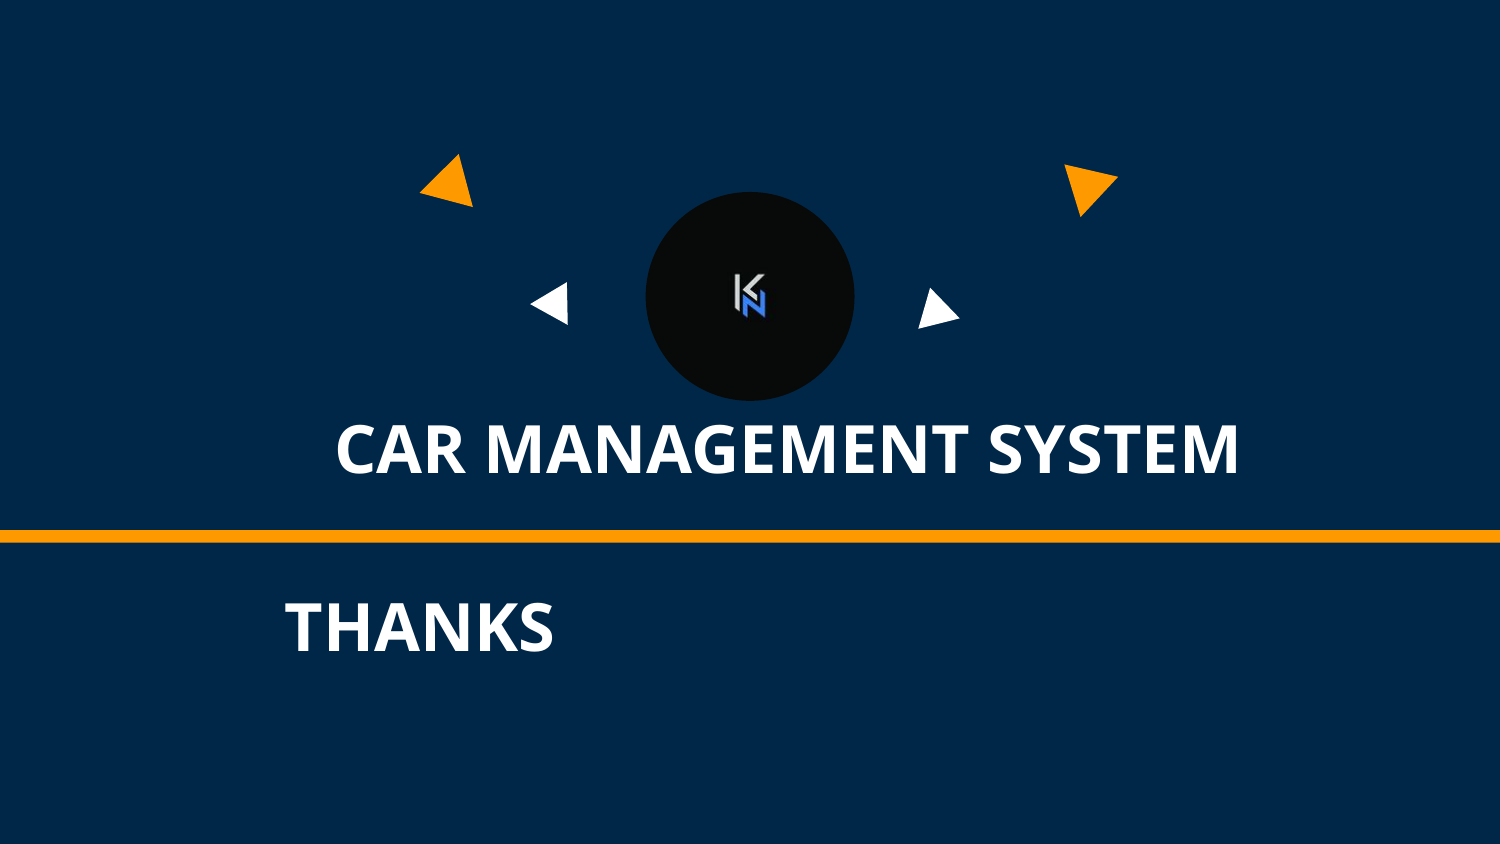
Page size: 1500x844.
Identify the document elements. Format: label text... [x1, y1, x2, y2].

text_box [0, 528, 1500, 545]
text_box THANKS [269, 577, 1256, 673]
text_box [528, 280, 570, 327]
text_box [916, 285, 962, 331]
text_box CAR MANAGEMENT SYSTEM [157, 399, 1421, 494]
picture [645, 191, 855, 402]
text_box [1062, 162, 1121, 220]
text_box [417, 151, 475, 210]
